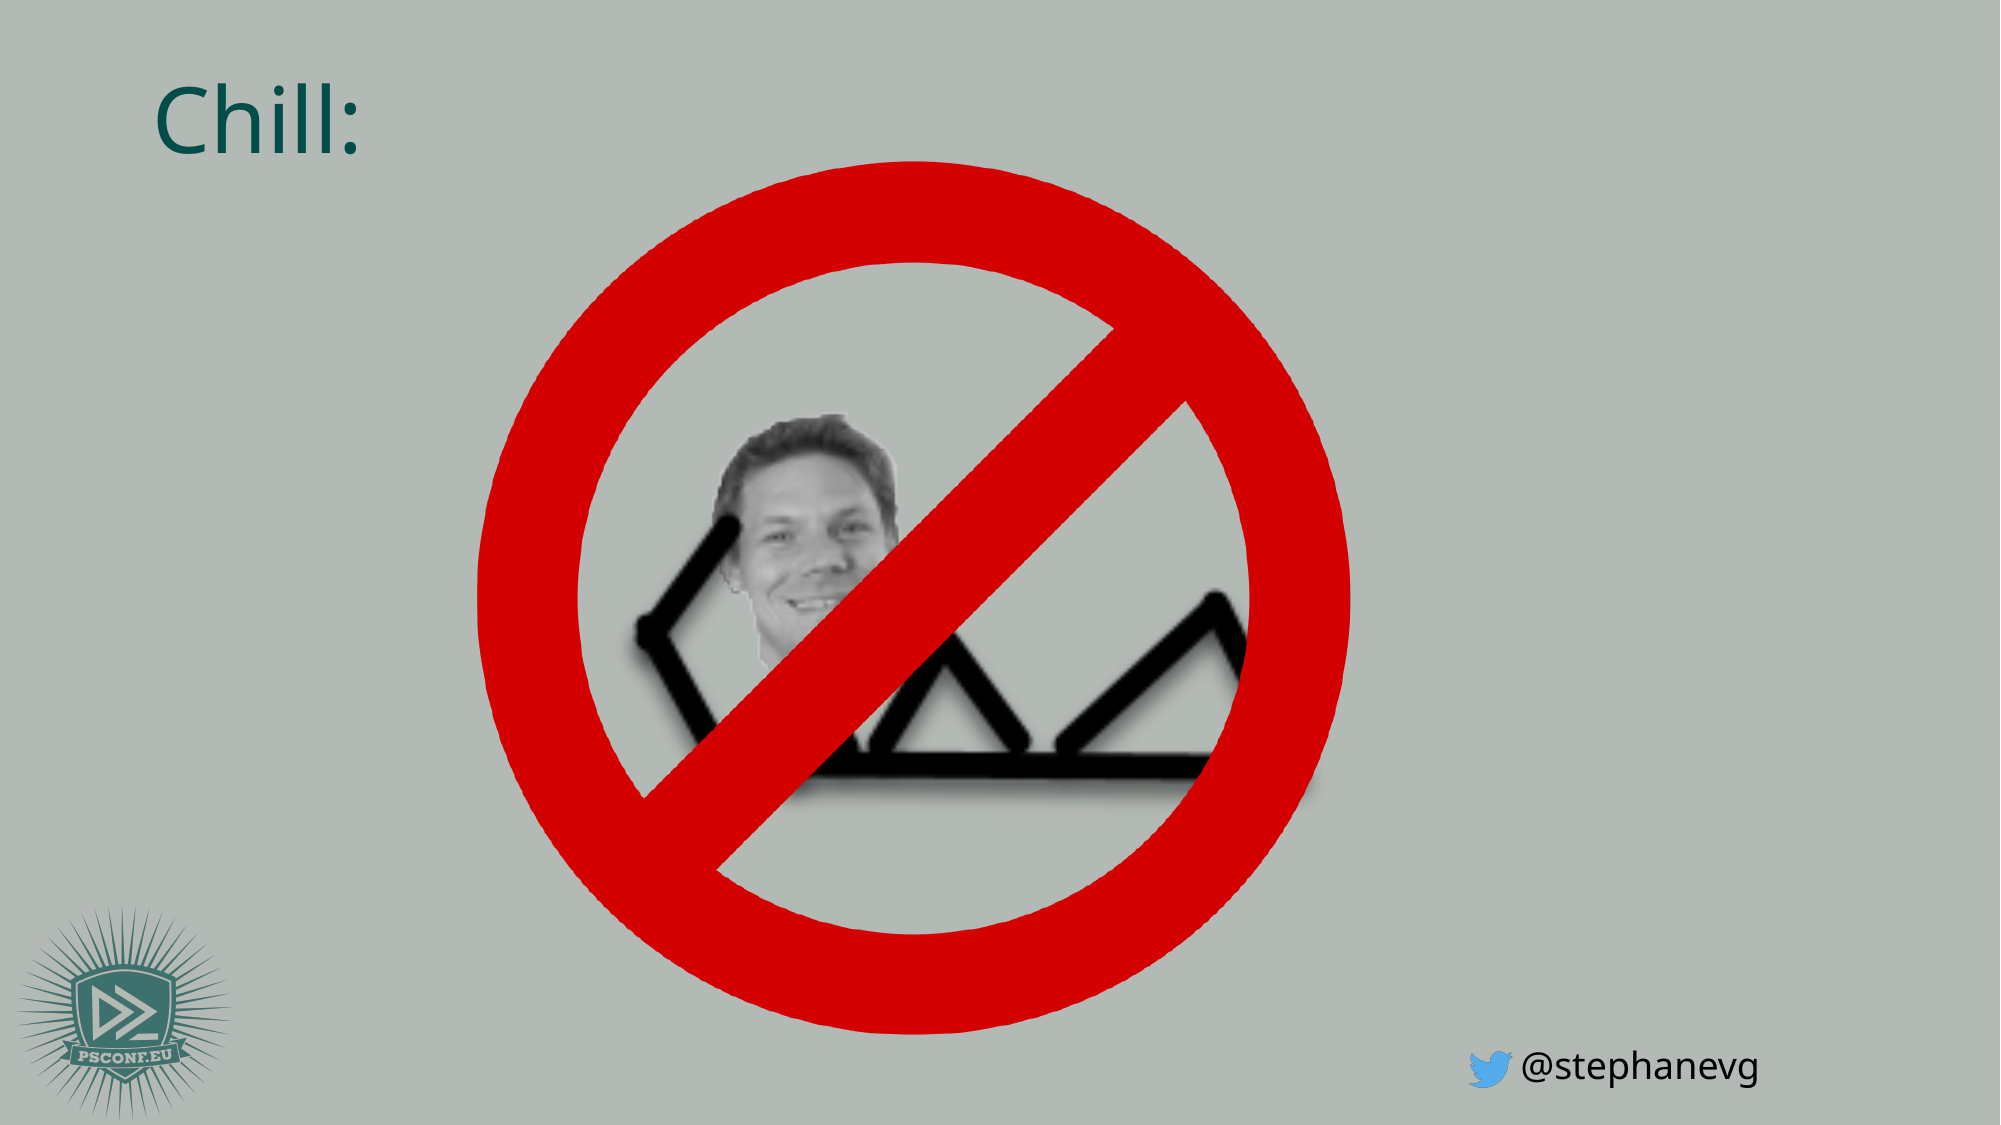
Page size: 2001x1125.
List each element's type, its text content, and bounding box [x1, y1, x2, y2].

title Chill: [137, 59, 1863, 188]
footer @stephanevg [1505, 1037, 1863, 1098]
picture [463, 146, 1430, 1048]
picture [1458, 1037, 1523, 1103]
